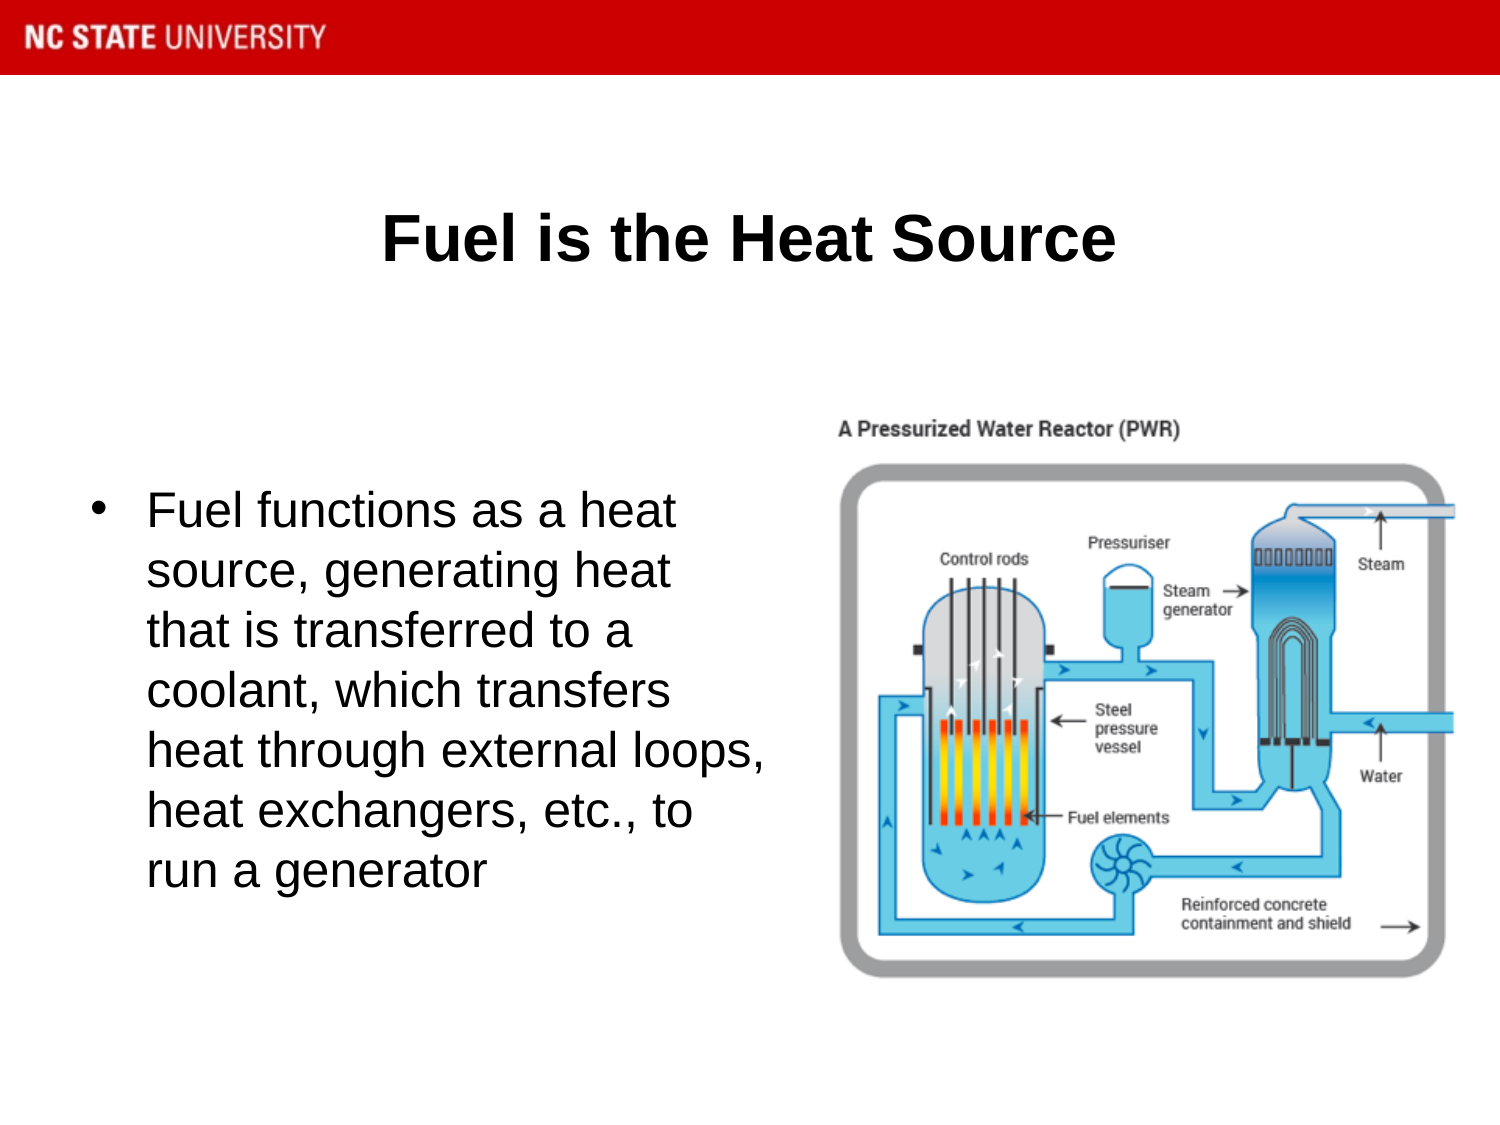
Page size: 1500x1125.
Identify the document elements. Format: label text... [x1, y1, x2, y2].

picture [0, 0, 1500, 75]
title Fuel is the Heat Source [75, 147, 1425, 323]
list Fuel functions as a heat source, generating heat that is transferred to a coolant, which transfers heat through external loops, heat exchangers, etc., to run a generator [75, 470, 784, 980]
picture [836, 417, 1458, 980]
